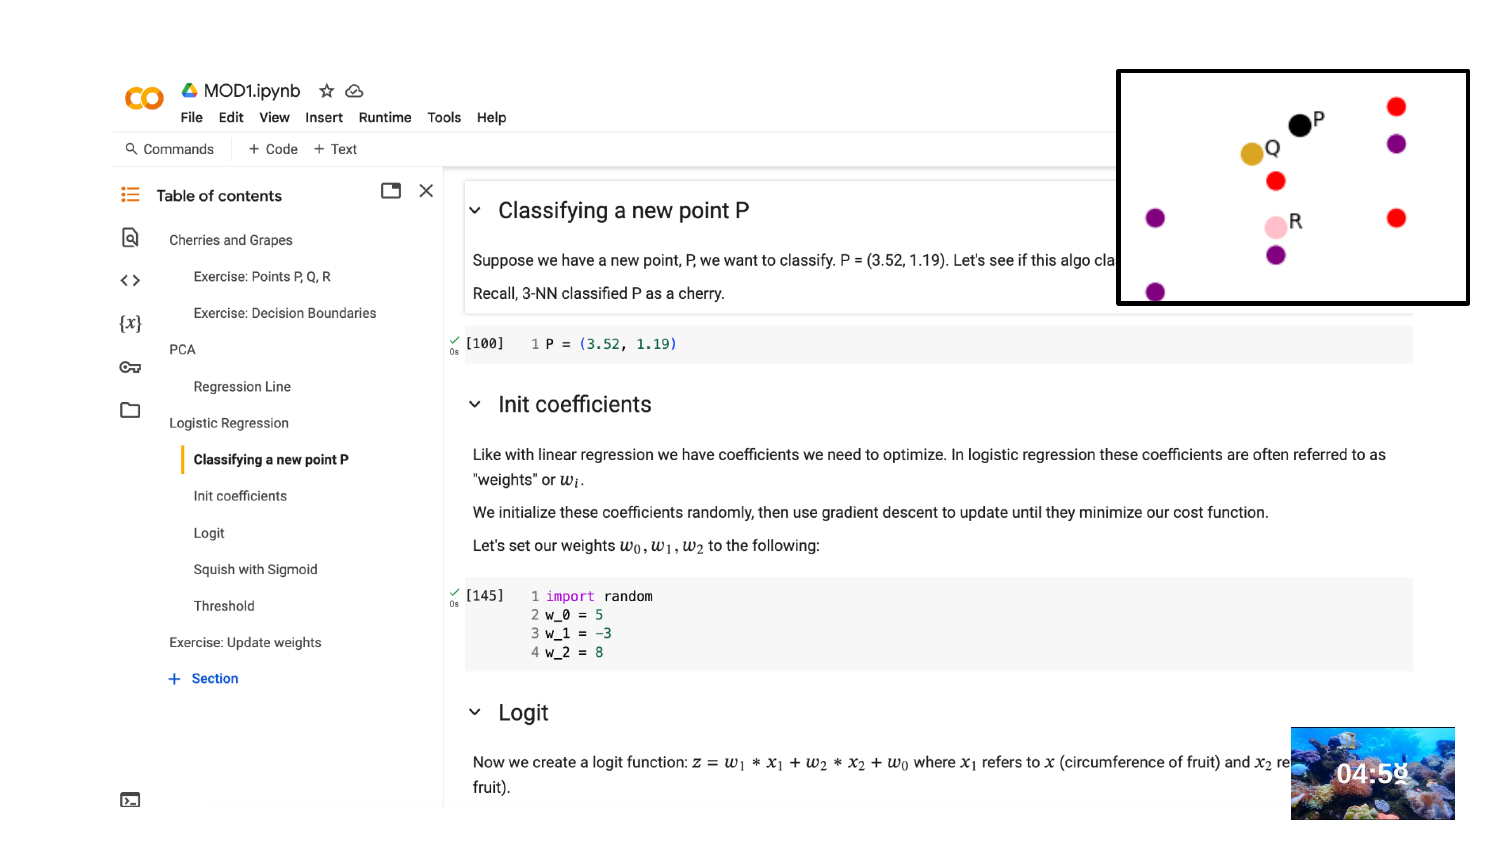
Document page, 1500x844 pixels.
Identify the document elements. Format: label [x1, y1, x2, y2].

picture [112, 73, 1466, 820]
